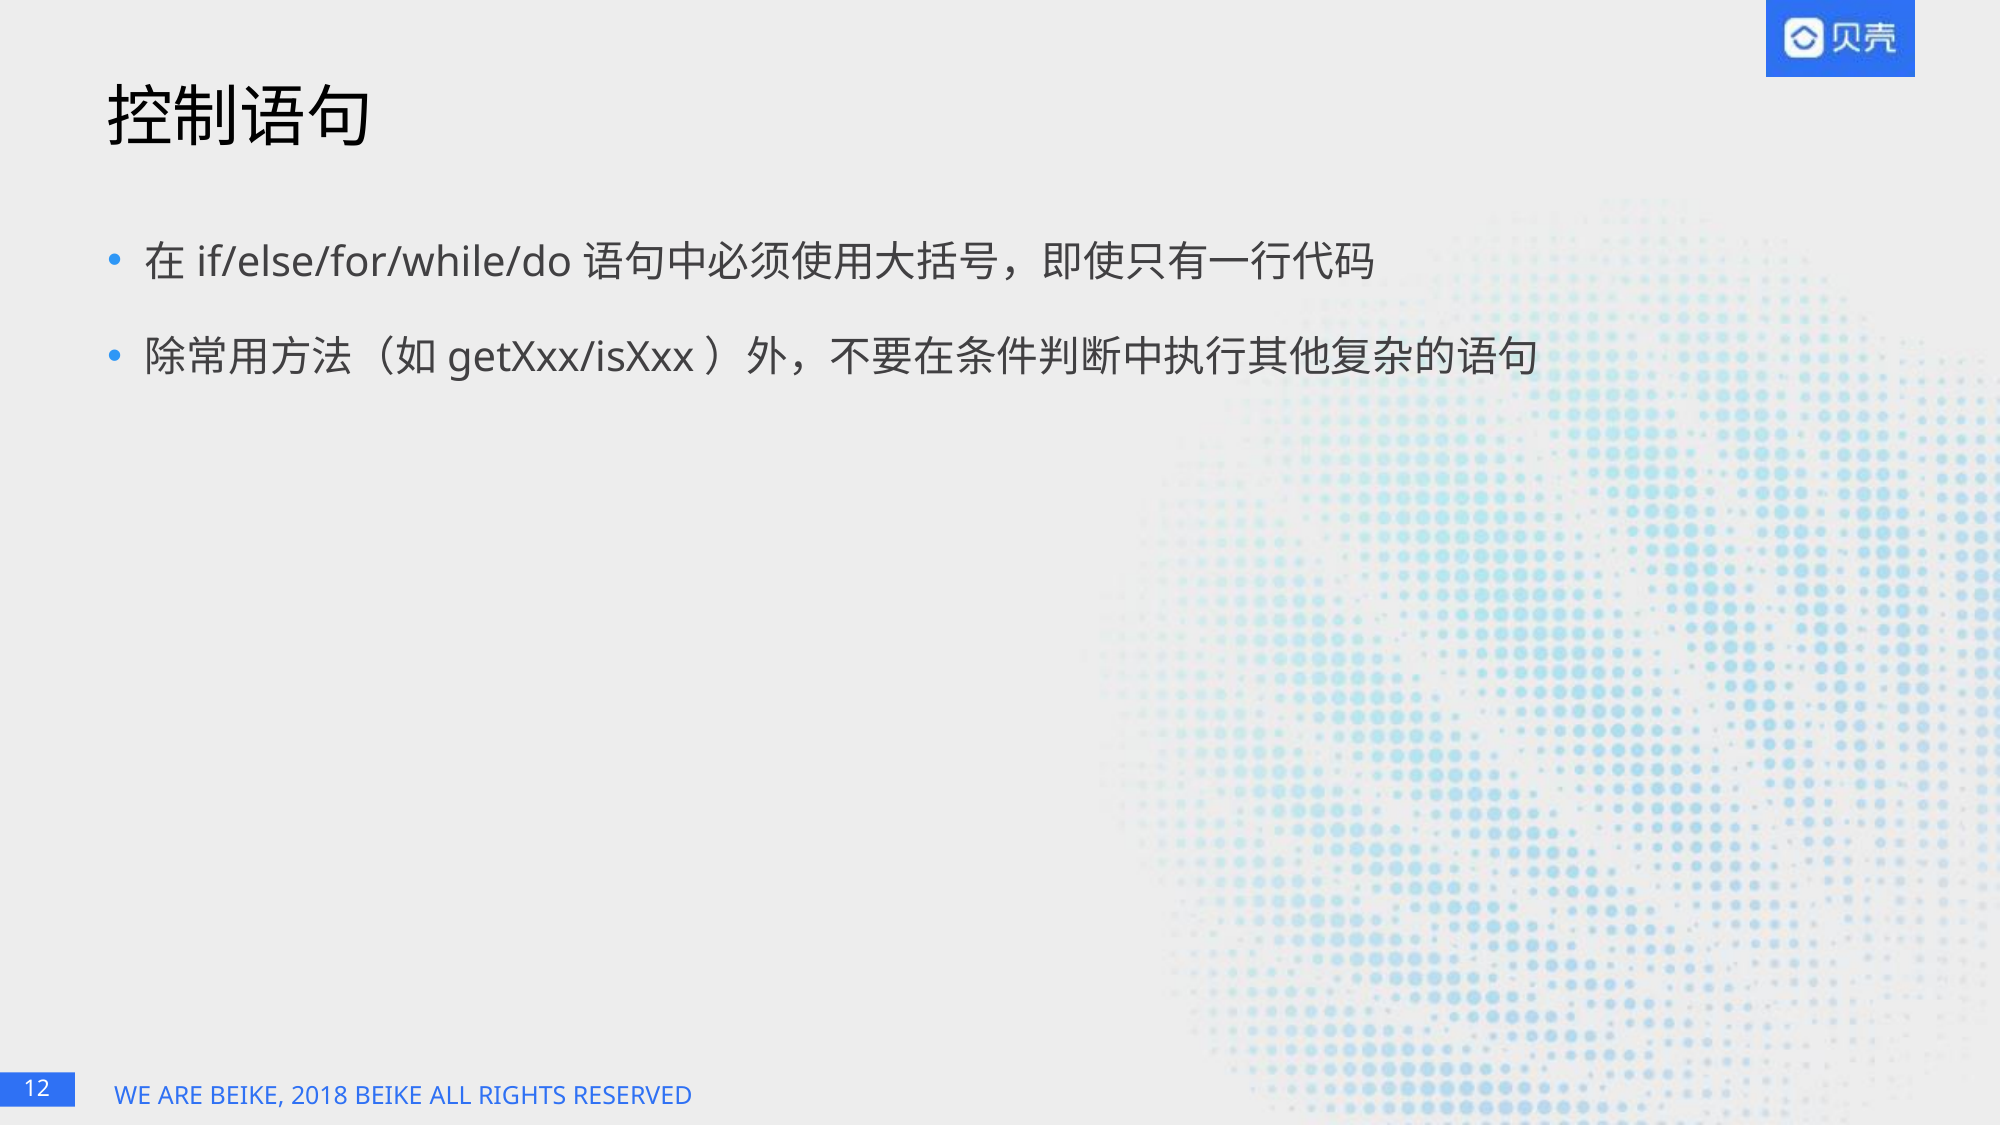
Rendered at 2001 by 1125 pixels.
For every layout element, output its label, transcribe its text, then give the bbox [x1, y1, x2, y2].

title 控制语句 [91, 59, 1816, 167]
list 在if/else/for/while/do语句中必须使用大括号，即使只有一行代码 除常用方法（如getXxx/isXxx）外，不要在条件判断中执行其他复杂的语句 [92, 202, 1818, 990]
picture [0, 0, 2000, 1125]
